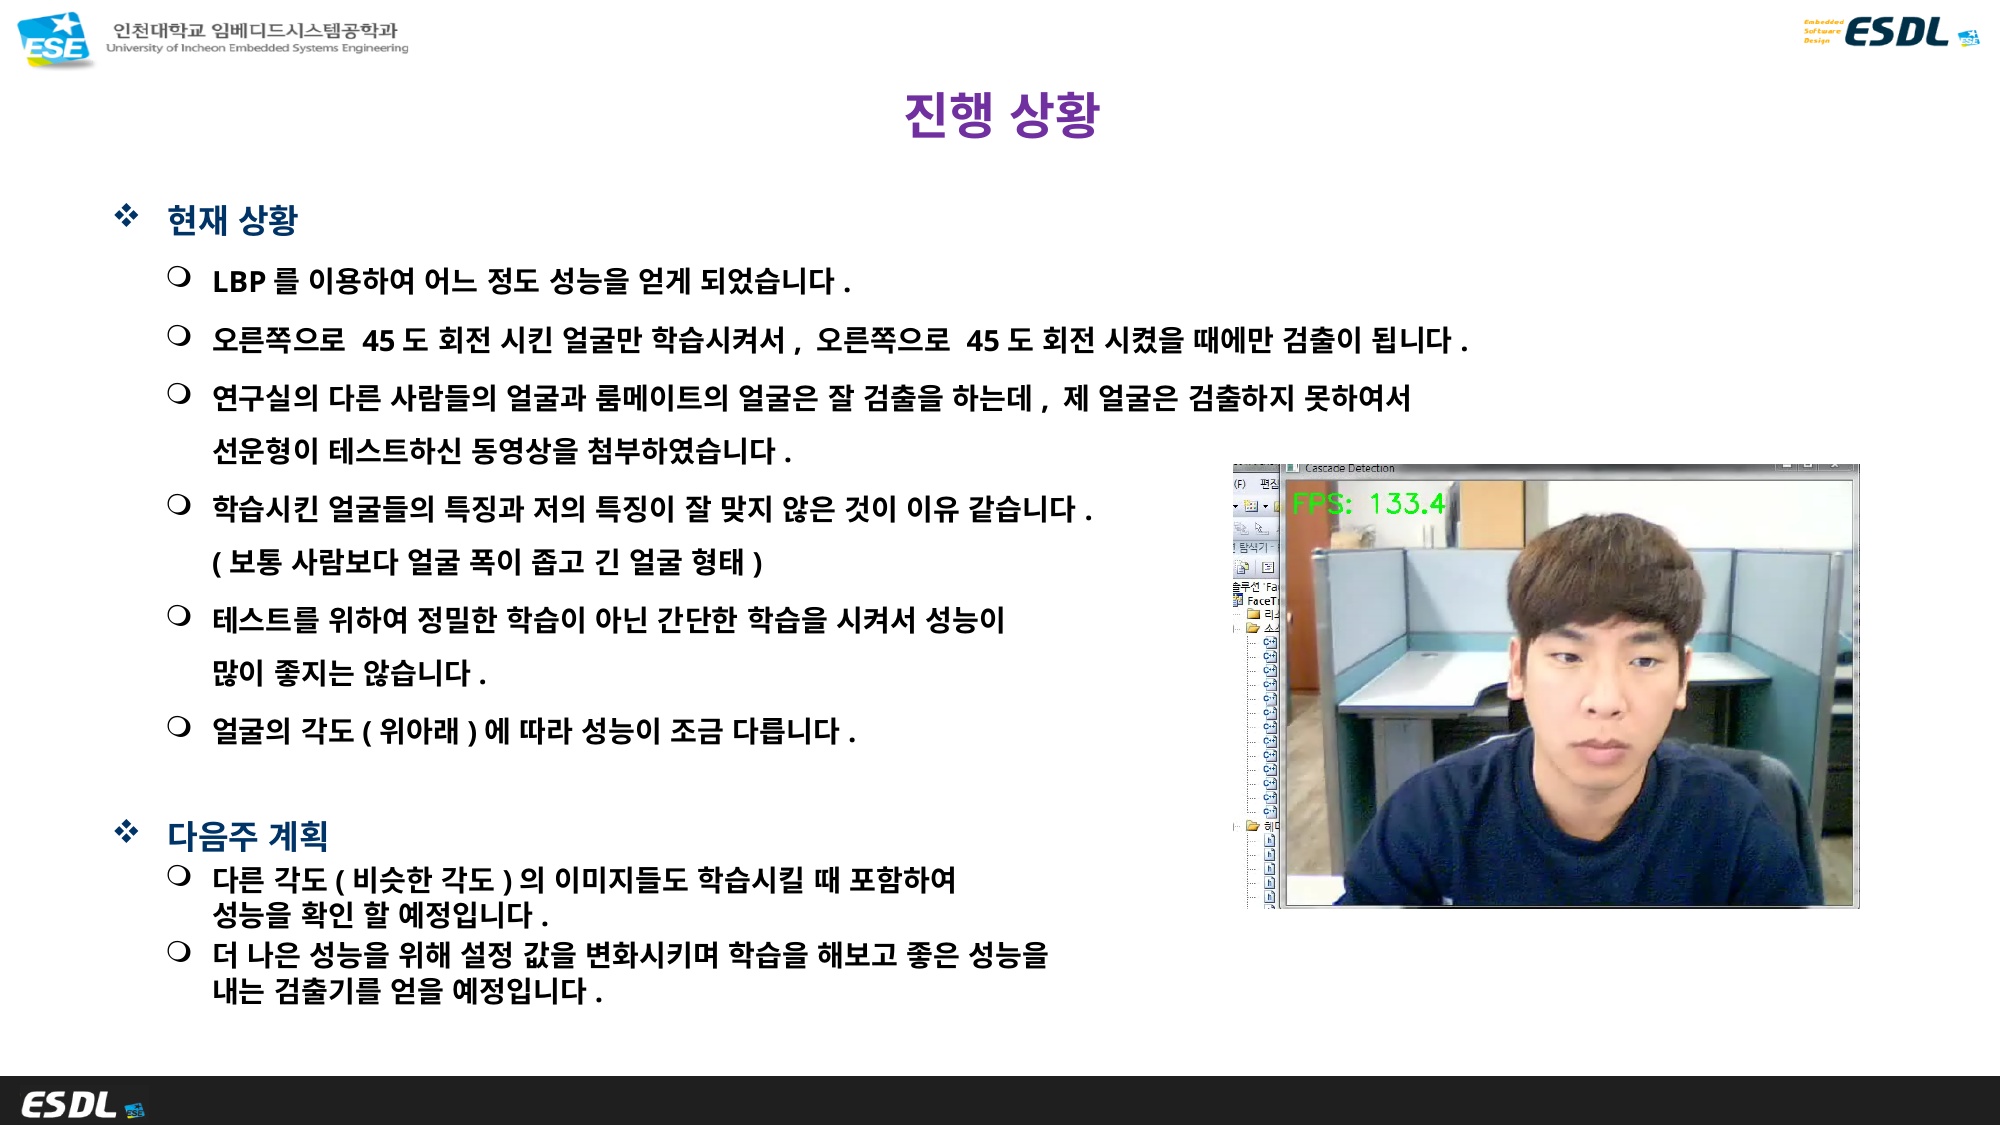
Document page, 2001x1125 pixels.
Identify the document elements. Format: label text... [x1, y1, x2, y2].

title 진행 상황 [102, 66, 1903, 163]
picture [1, 3, 418, 72]
text_box 현재 상황 LBP를 이용하여 어느 정도 성능을 얻게 되었습니다. 오른쪽으로 45도 회전 시킨 얼굴만 학습시켜서, 오른쪽으로 45도 회전 시켰을 때에만 검출이 됩니다. 연구실의 다른 사람들의 얼굴과 룸메이트의 얼굴은 잘 검출을 하는데, 제 얼굴은 검출하지 못하여서 선운형이 테스트하신 동영상을 첨부하였습니다. 학습시킨 얼굴들의 특징과 저의 특징이 잘 맞지 않은 것이 이유 같습니다. (보통 사람보다 얼굴 폭이 좁고 긴 얼굴 형태) 테스트를 위하여 정밀한 학습이 아닌 간단한 학습을 시켜서 성능이 많이 좋지는 않습니다. 얼굴의 각도(위아래)에 따라 성능이 조금 다릅니다. 다음주 계획 다른 각도(비슷한 각도)의 이미지들도 학습시킬 때 포함하여 성능을 확인 할 예정입니다. 더 나은 성능을 위해 설정 값을 변화시키며 학습을 해보고 좋은 성능을 내는 검출기를 얻을 예정입니다. [99, 172, 1900, 1059]
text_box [1232, 463, 1861, 910]
picture [20, 1085, 150, 1123]
picture [1792, 10, 1986, 52]
